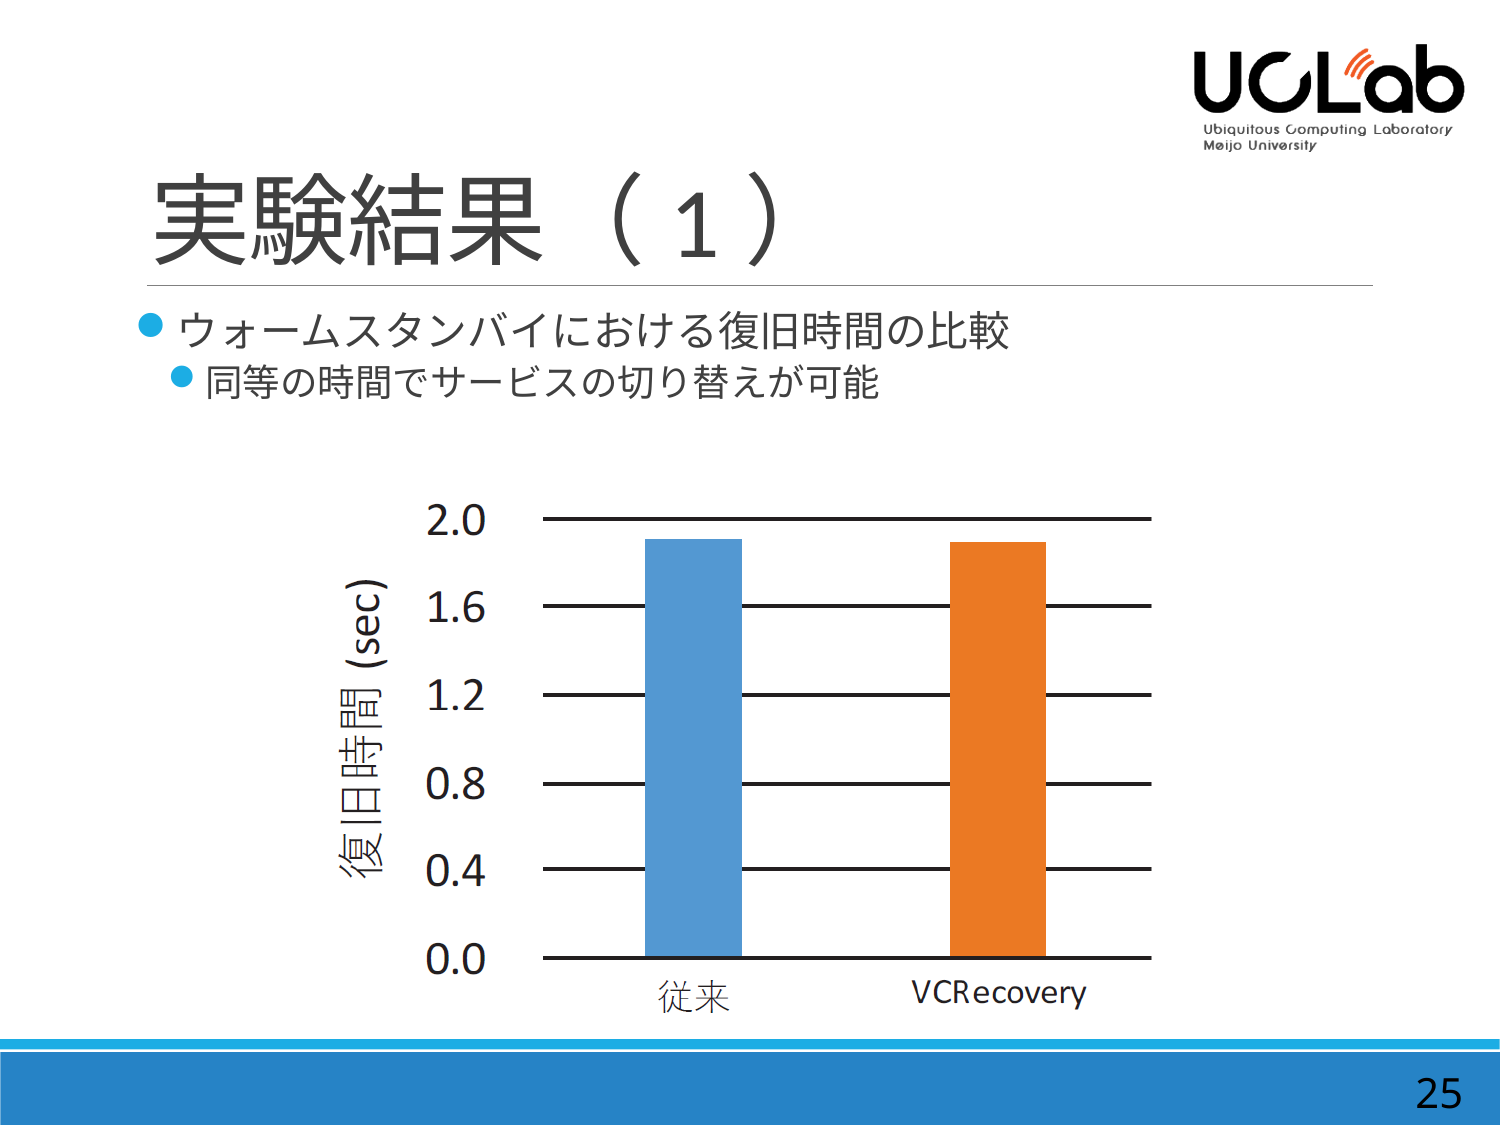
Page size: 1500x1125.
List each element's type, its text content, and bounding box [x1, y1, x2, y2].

list ウォームスタンバイにおける復旧時間の比較 同等の時間でサービスの切り替えが可能 [135, 302, 1373, 963]
slide_number 25 [1400, 1059, 1489, 1120]
picture [1188, 41, 1467, 152]
title 実験結果（1） [135, 47, 1373, 285]
picture [309, 467, 1198, 1026]
